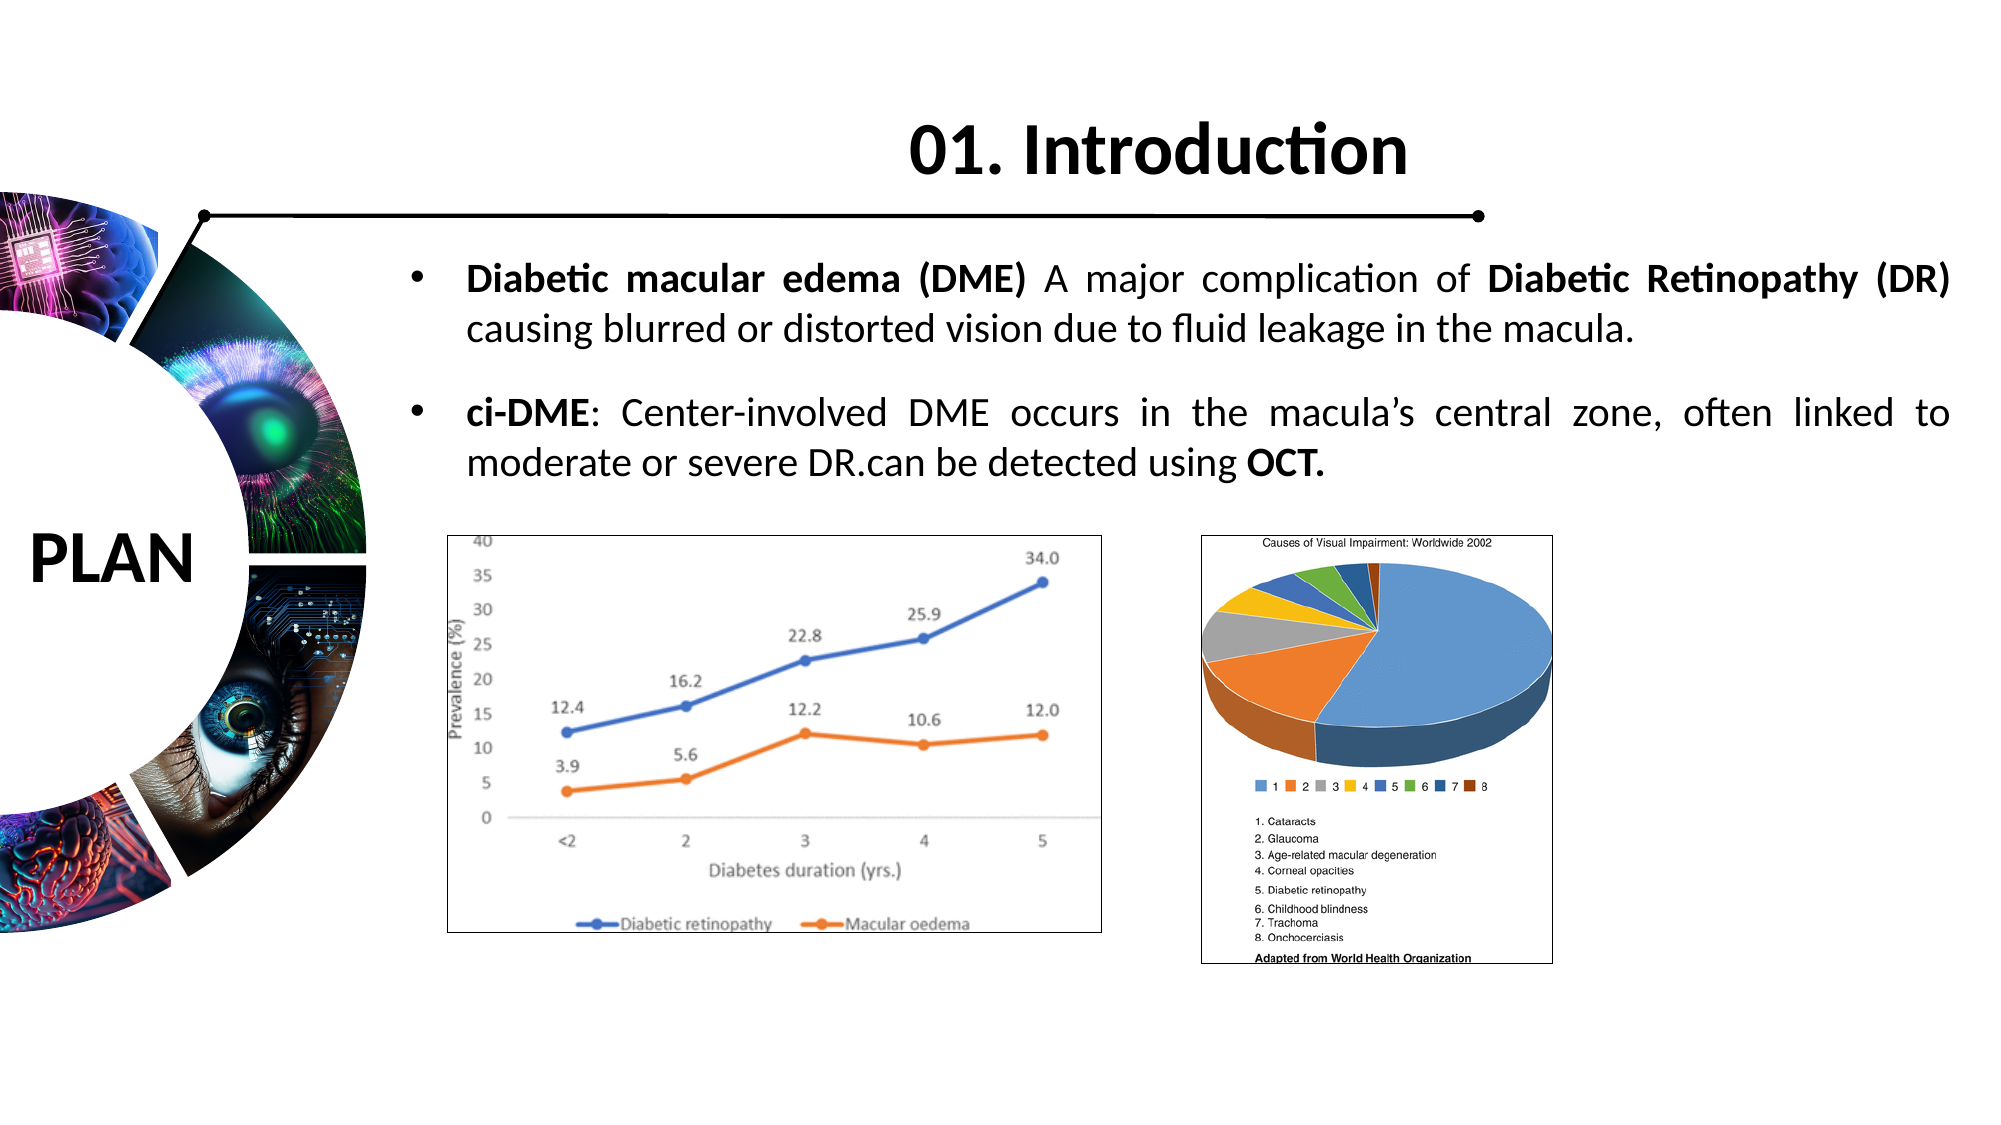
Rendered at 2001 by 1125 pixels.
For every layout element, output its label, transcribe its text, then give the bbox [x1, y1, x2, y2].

text_box PLAN [14, 500, 212, 606]
picture [0, 97, 426, 554]
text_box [447, 535, 1553, 964]
picture [0, 565, 404, 933]
text_box Diabetic macular edema (DME) A major complication of Diabetic Retinopathy (DR) causing blurred or distorted vision due to fluid leakage in the macula. [426, 243, 1967, 359]
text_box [131, 215, 1479, 346]
text_box 01. Introduction [894, 91, 1443, 197]
text_box ci-DME: Center-involved DME occurs in the macula’s central zone, often linked to moderate or severe DR.can be detected using OCT. [426, 377, 1967, 493]
